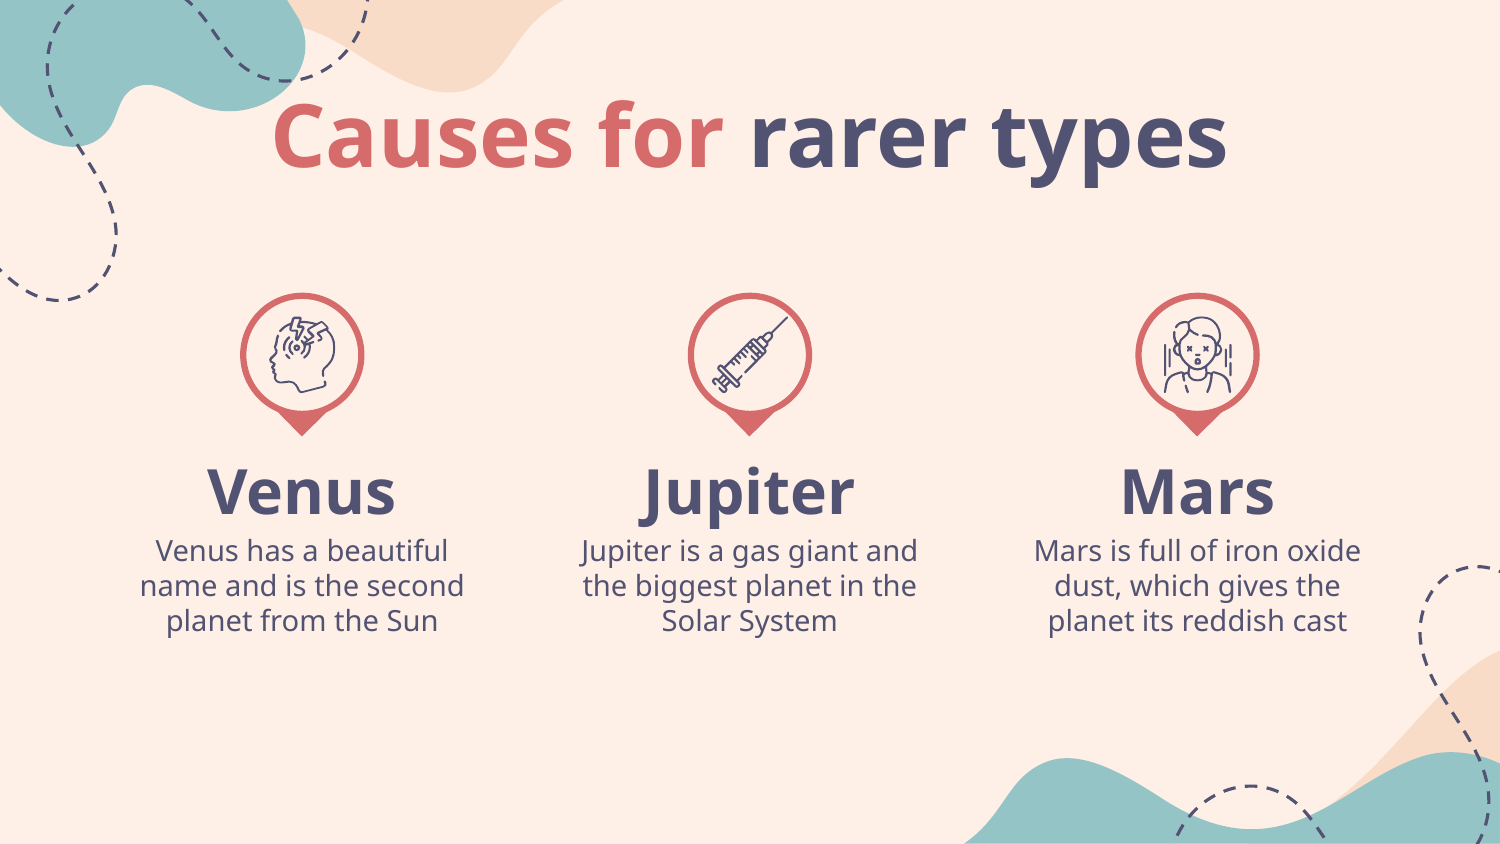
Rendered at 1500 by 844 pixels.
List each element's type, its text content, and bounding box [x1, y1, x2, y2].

text_box [711, 316, 788, 394]
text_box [1163, 316, 1232, 394]
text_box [268, 316, 336, 394]
text_box [690, 295, 809, 414]
text_box [1138, 295, 1257, 414]
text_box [242, 295, 362, 437]
subtitle Mars is full of iron oxide dust, which gives the planet its reddish cast [1013, 517, 1382, 636]
text_box [1168, 407, 1228, 437]
title Jupiter [565, 461, 935, 517]
title Mars [1013, 461, 1382, 517]
subtitle Venus has a beautiful name and is the second planet from the Sun [118, 517, 487, 636]
title Venus [118, 461, 487, 517]
text_box [720, 407, 780, 437]
subtitle Jupiter is a gas giant and the biggest planet in the Solar System [565, 517, 935, 636]
title Causes for rarer types [118, 88, 1382, 200]
